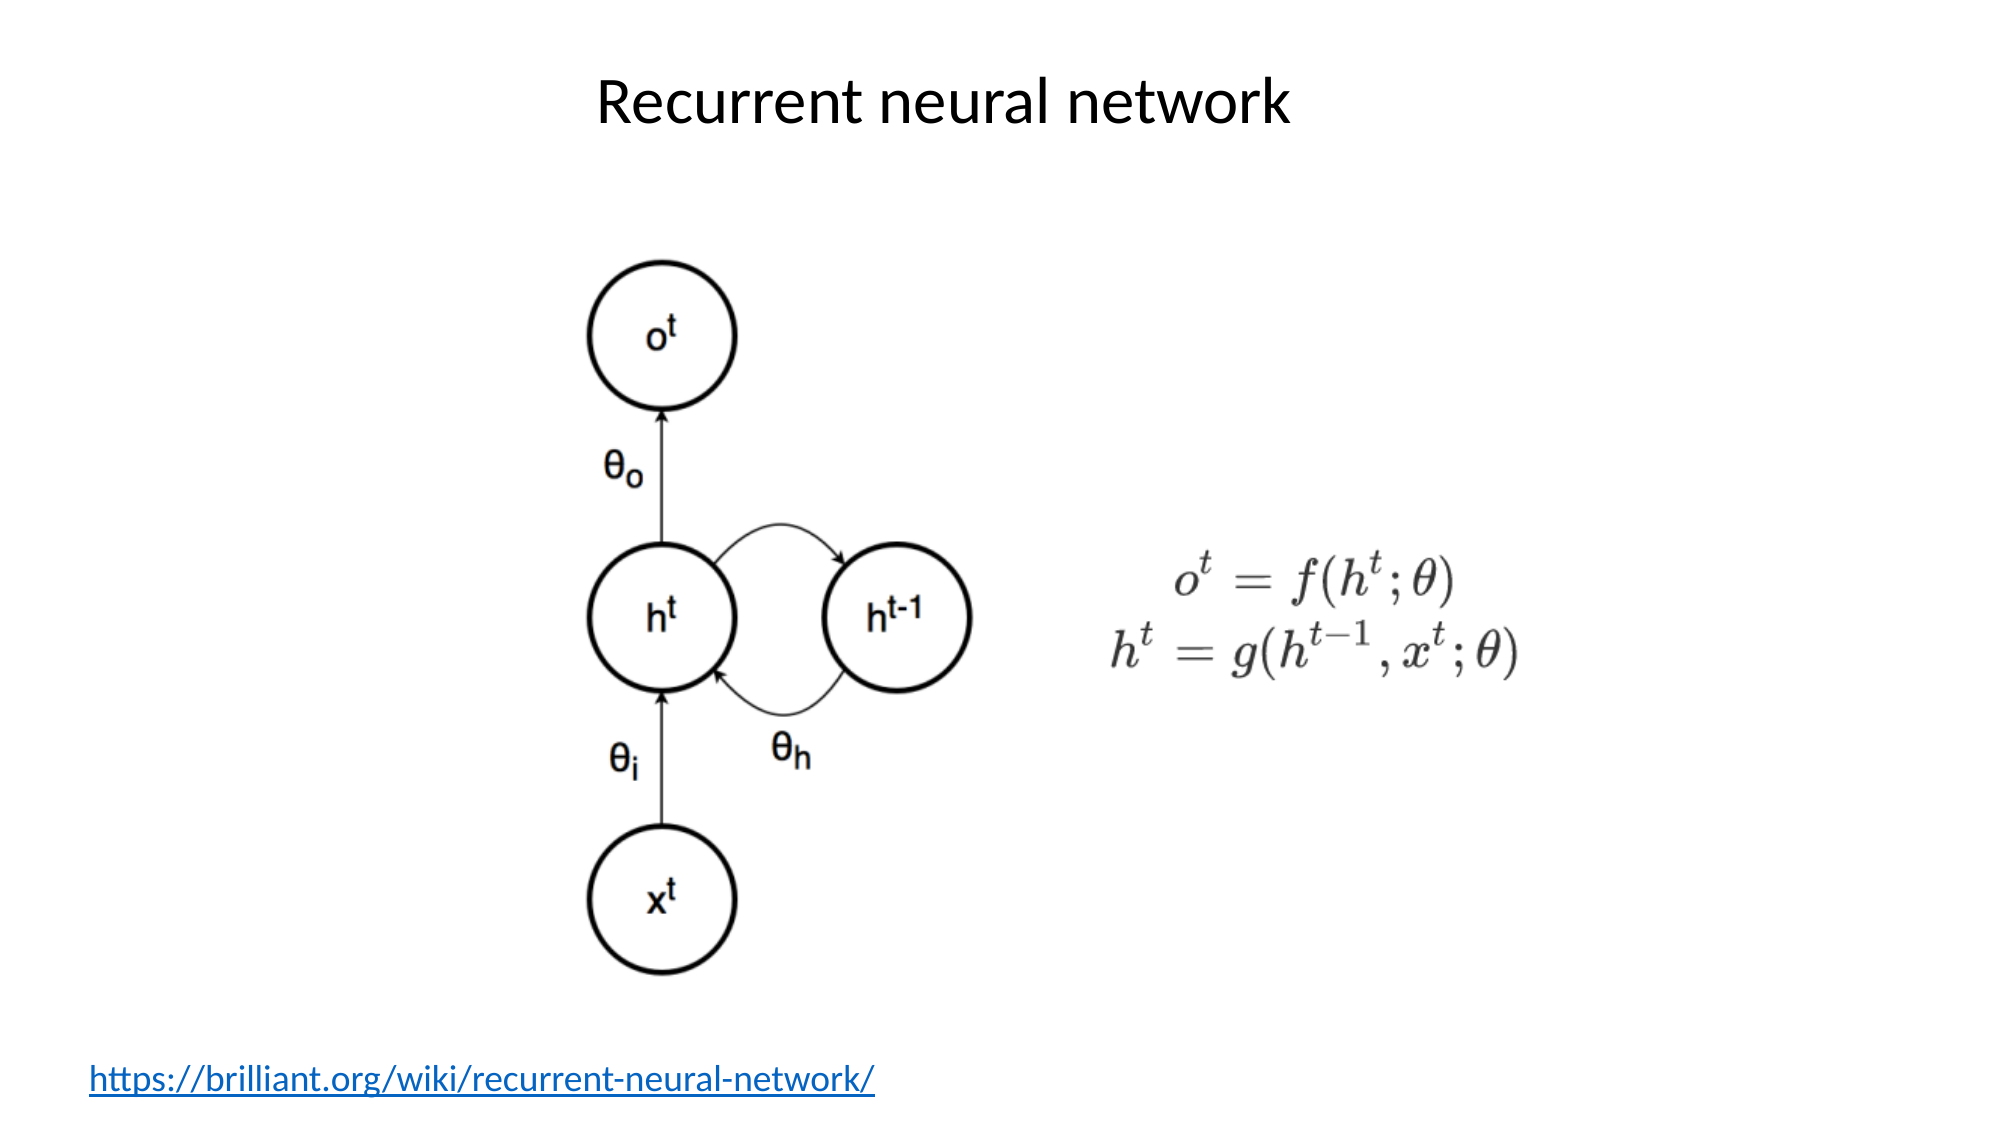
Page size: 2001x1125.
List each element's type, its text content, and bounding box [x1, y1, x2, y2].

text_box Recurrent neural network [582, 49, 1308, 145]
text_box https://brilliant.org/wiki/recurrent-neural-network/ [74, 1046, 891, 1125]
picture [578, 251, 975, 978]
picture [1082, 525, 1540, 704]
